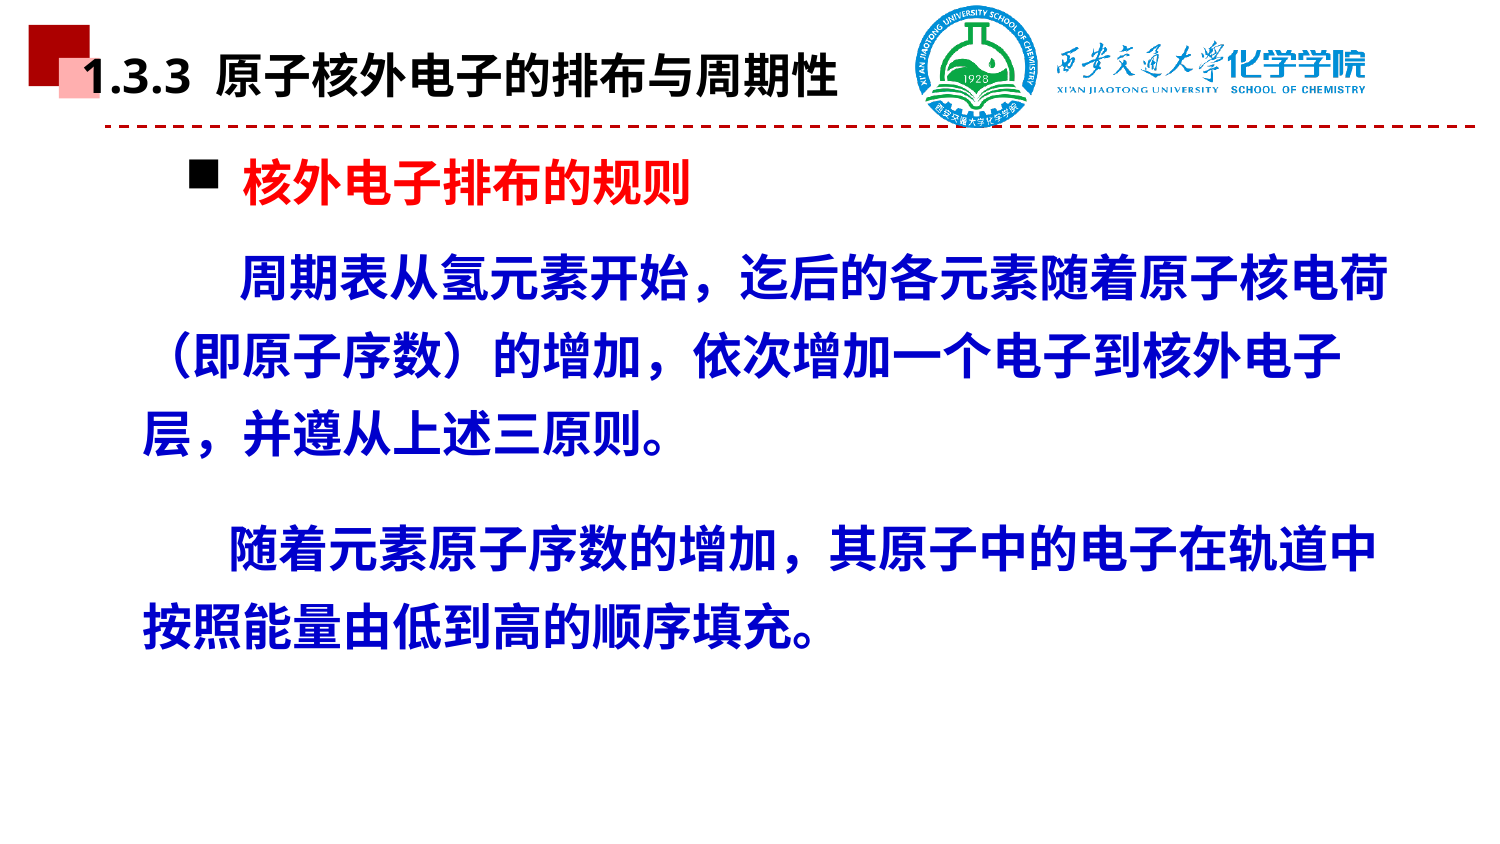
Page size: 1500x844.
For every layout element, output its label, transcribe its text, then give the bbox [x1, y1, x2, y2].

text_box 周期表从氢元素开始，迄后的各元素随着原子核电荷（即原子序数）的增加，依次增加一个电子到核外电子层，并遵从上述三原则。 随着元素原子序数的增加，其原子中的电子在轨道中按照能量由低到高的顺序填充。 [100, 221, 1441, 664]
text_box 核外电子排布的规则 [171, 143, 1006, 221]
picture [915, 5, 967, 38]
text_box 1.3.3 原子核外电子的排布与周期性 [66, 38, 977, 111]
picture [939, 5, 1365, 128]
picture [915, 111, 962, 128]
